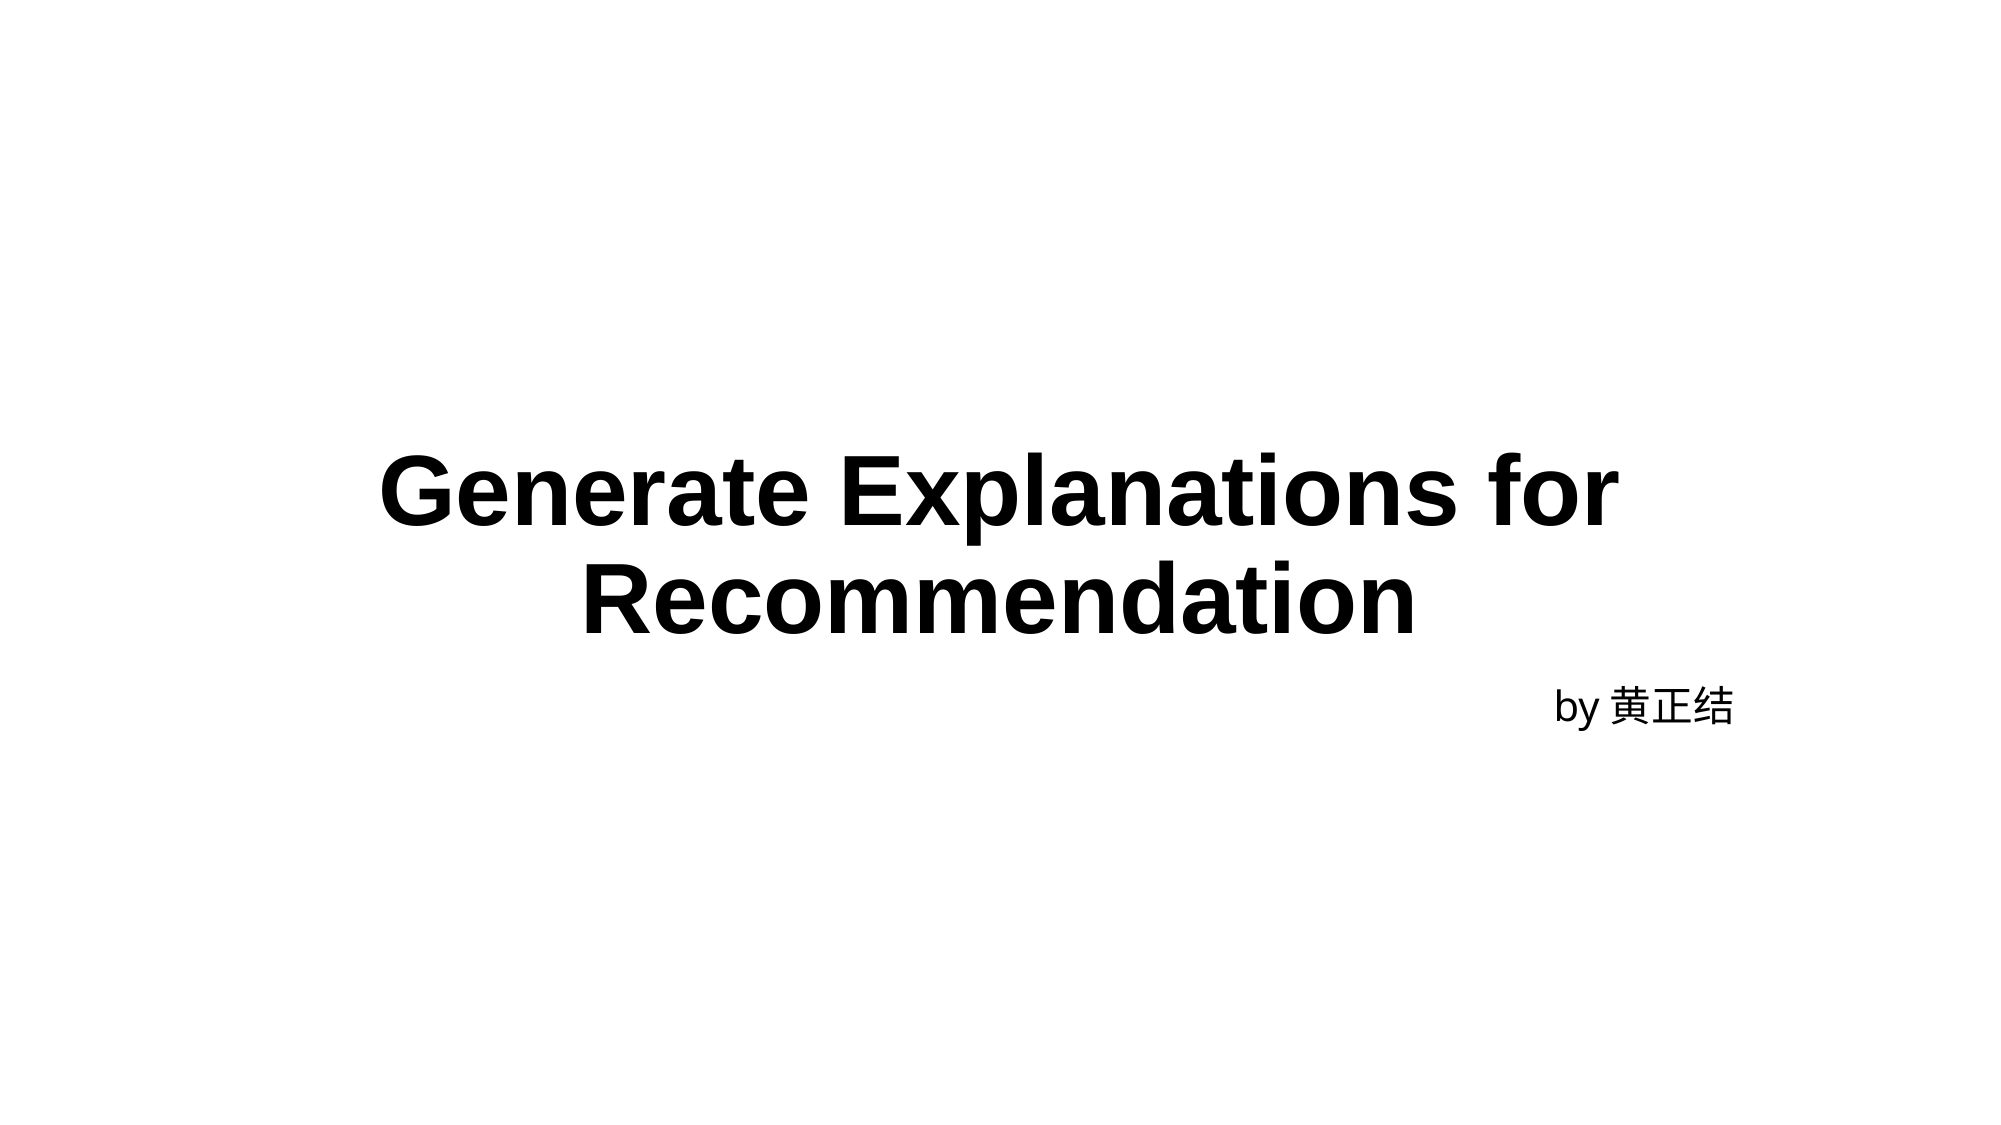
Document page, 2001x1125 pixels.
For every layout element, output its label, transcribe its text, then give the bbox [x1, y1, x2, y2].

subtitle by黄正结 [249, 677, 1750, 950]
title Generate Explanations for Recommendation [249, 271, 1750, 663]
